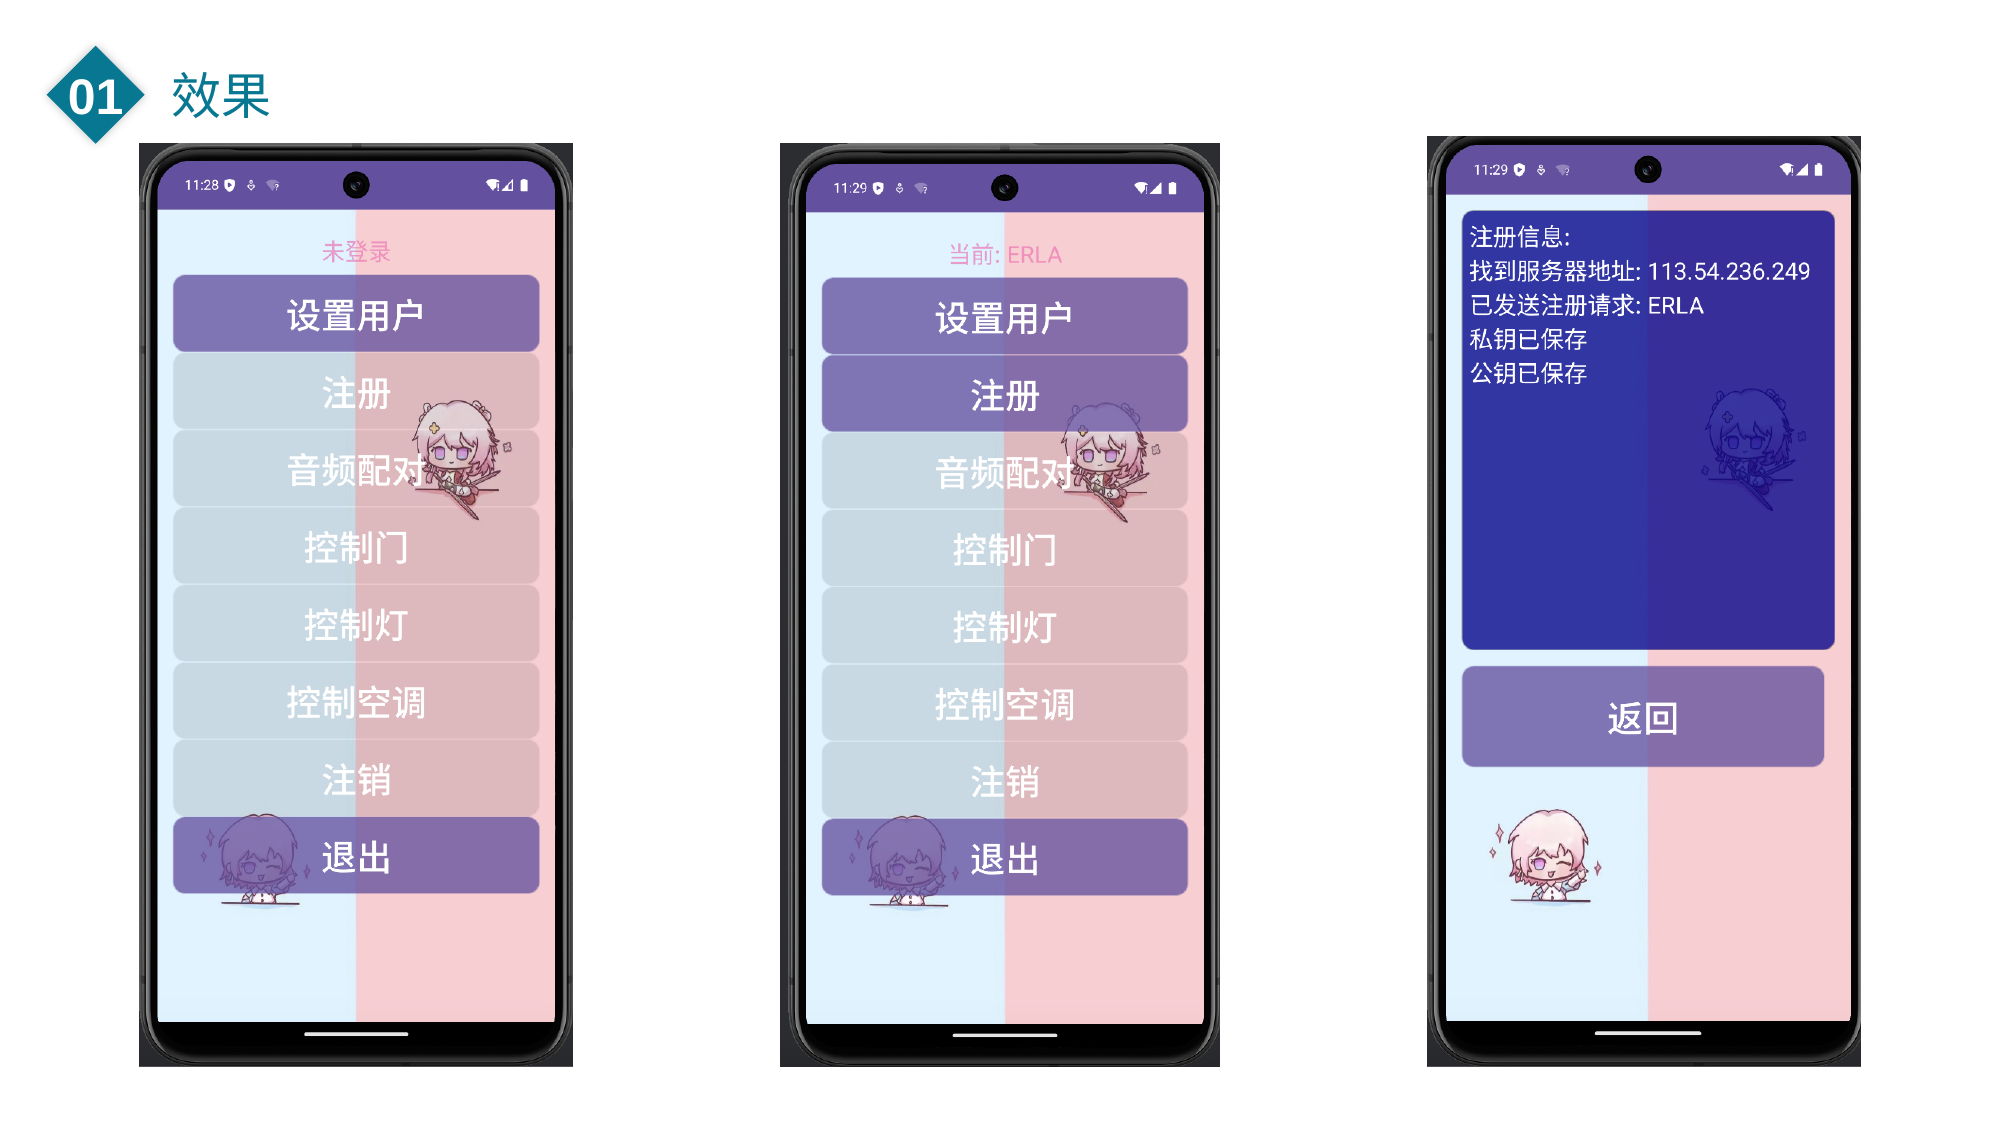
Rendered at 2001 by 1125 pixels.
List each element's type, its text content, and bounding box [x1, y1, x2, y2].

text_box [139, 87, 147, 102]
text_box 效果 [156, 56, 287, 132]
text_box [83, 44, 108, 56]
text_box [82, 132, 109, 146]
picture [780, 143, 1220, 1067]
picture [139, 143, 573, 1067]
text_box 01 [53, 56, 139, 132]
picture [1426, 136, 1861, 1067]
text_box [45, 86, 53, 103]
